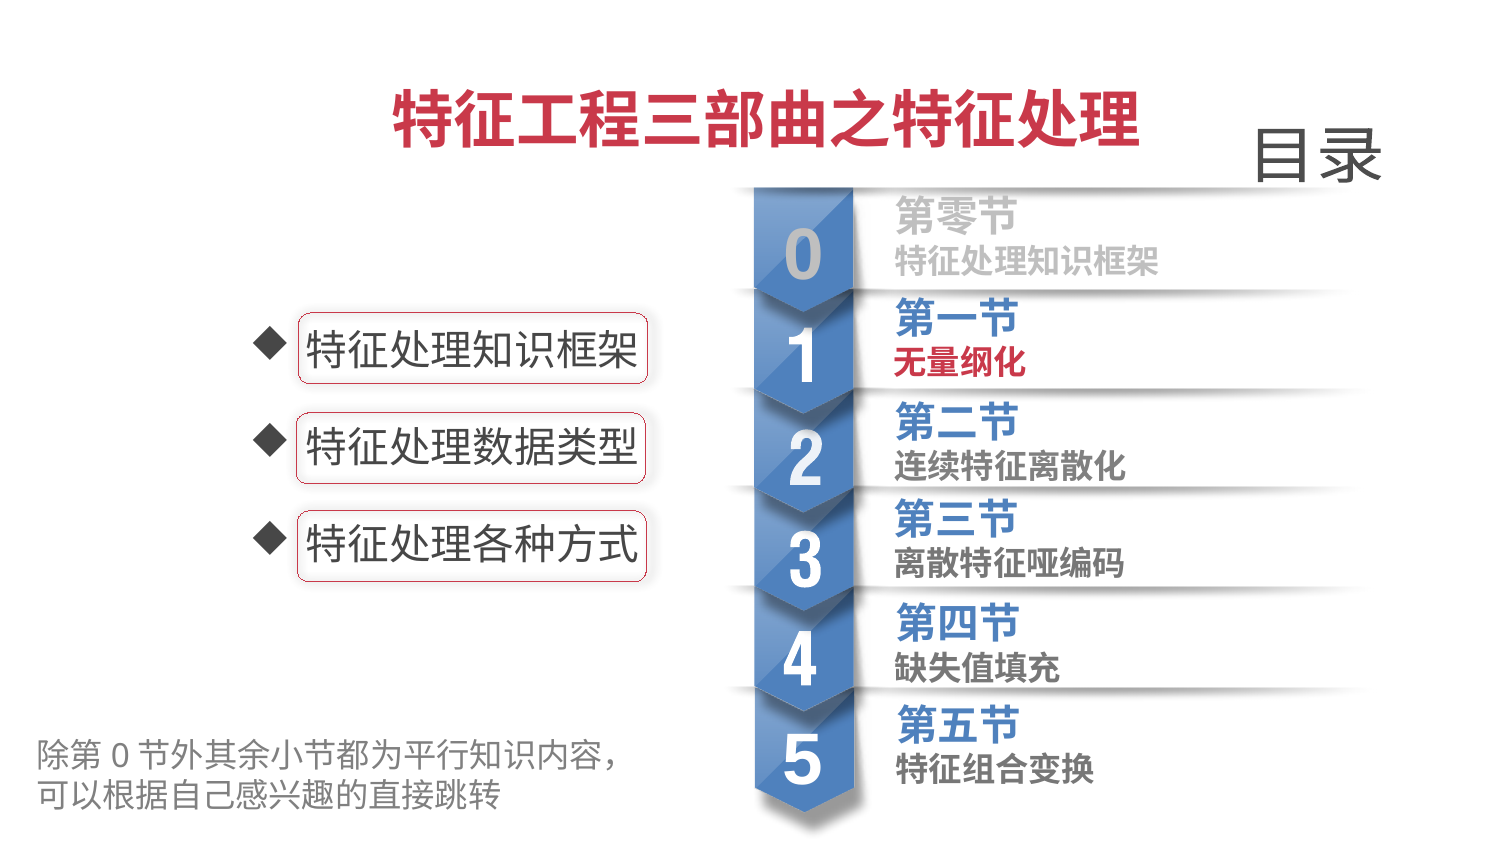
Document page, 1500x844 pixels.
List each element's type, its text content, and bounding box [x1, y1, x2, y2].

text_box [297, 510, 647, 582]
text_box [661, 554, 1453, 743]
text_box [667, 155, 1435, 344]
text_box 特征处理各种方式 [656, 510, 661, 576]
text_box 特征处理各种方式 [159, 510, 294, 576]
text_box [661, 454, 1443, 642]
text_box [667, 257, 1436, 445]
text_box 特征处理知识框架 [658, 315, 667, 381]
text_box 特征处理数据类型 [159, 413, 667, 479]
text_box [298, 312, 648, 384]
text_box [667, 355, 1453, 544]
text_box [298, 479, 643, 484]
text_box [661, 743, 1453, 844]
text_box 除第0节外其余小节都为平行知识内容，可以根据自己感兴趣的直接跳转 [21, 726, 653, 822]
text_box 特征处理知识框架 [159, 315, 293, 381]
text_box 特征工程三部曲之特征处理 [376, 72, 1157, 163]
